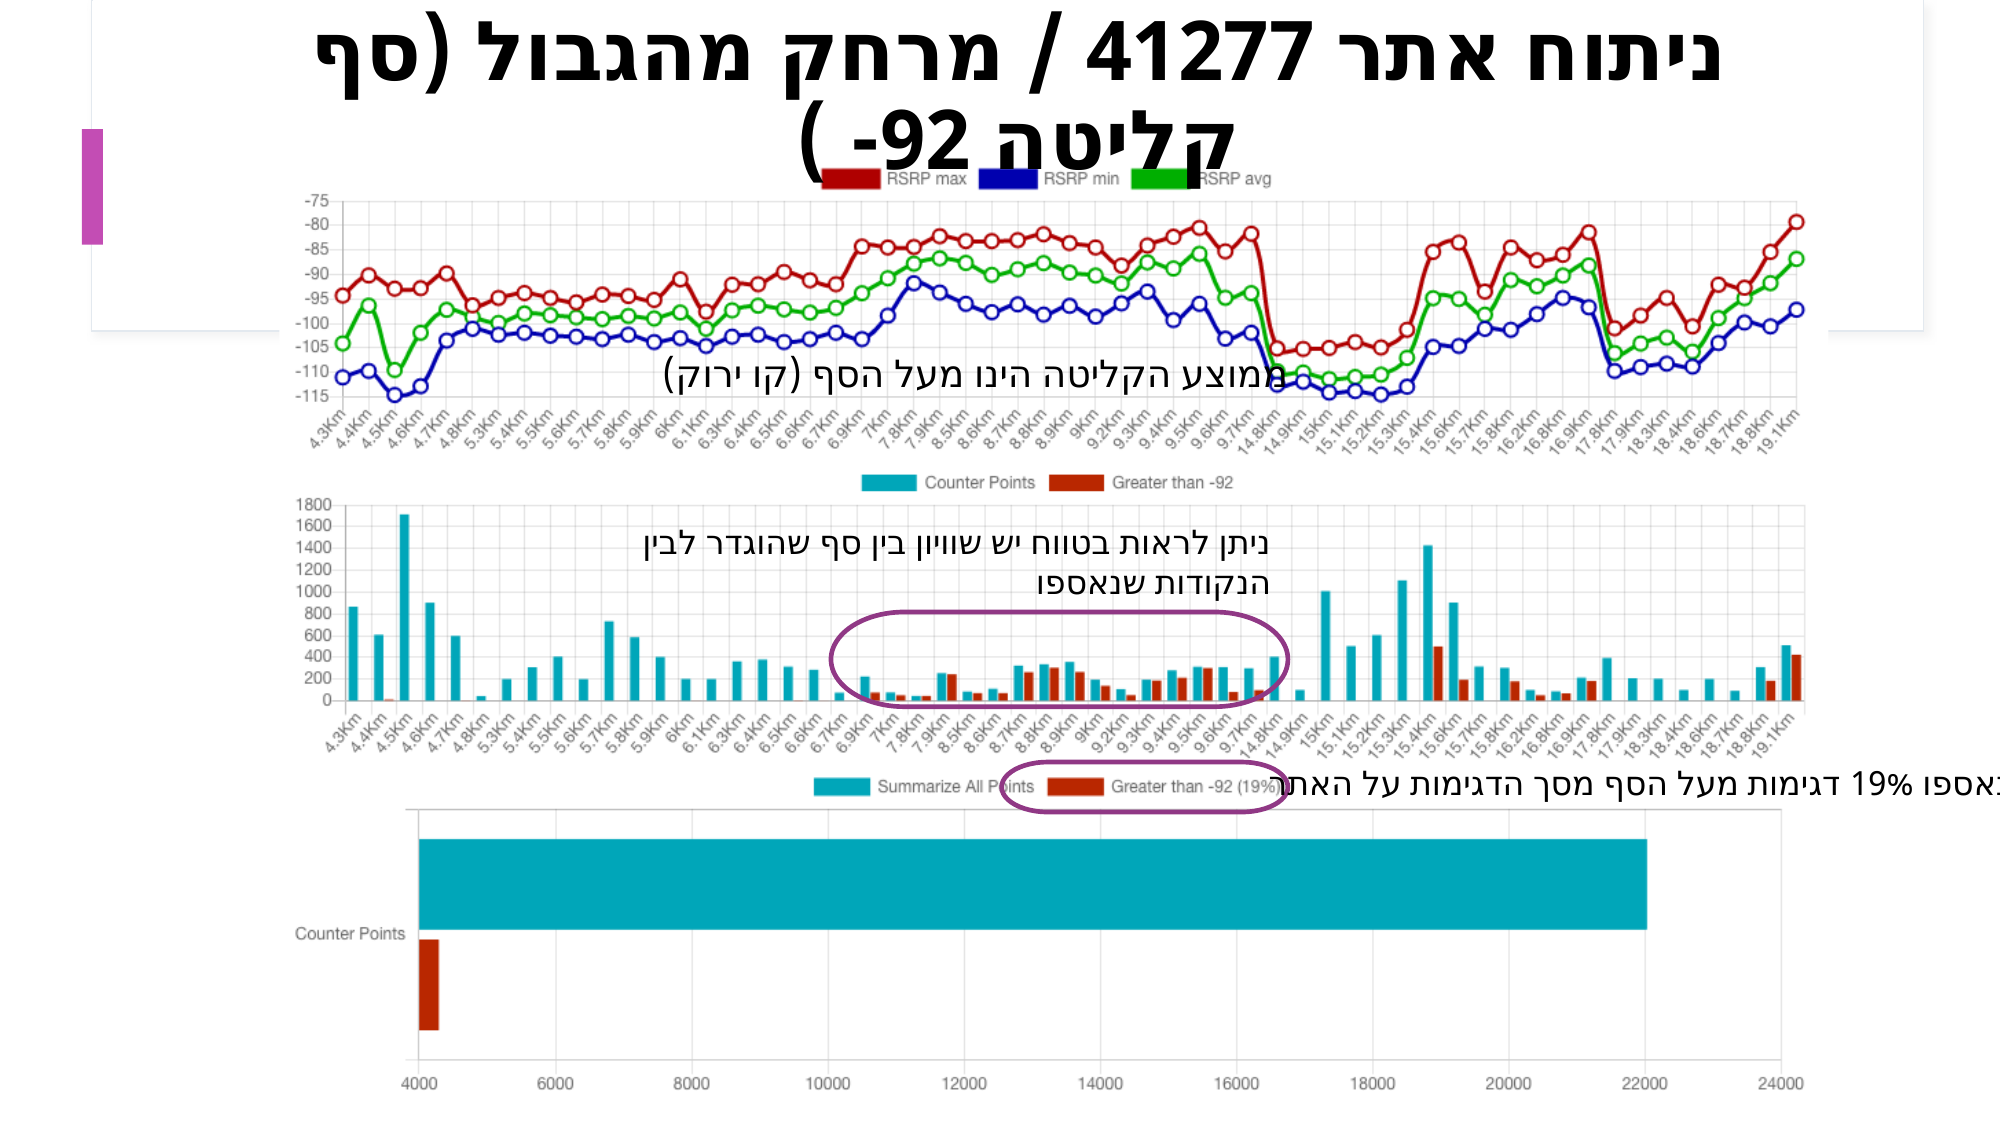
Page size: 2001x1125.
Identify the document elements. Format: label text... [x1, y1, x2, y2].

picture [279, 153, 1829, 1124]
text_box נאספו 19% דגימות מעל הסף מסך הדגימות על האתר [1829, 754, 2000, 810]
title ניתוח אתר 41277 / מרחק מהגבול (סף קליטה 92- ) [184, 1, 1853, 196]
